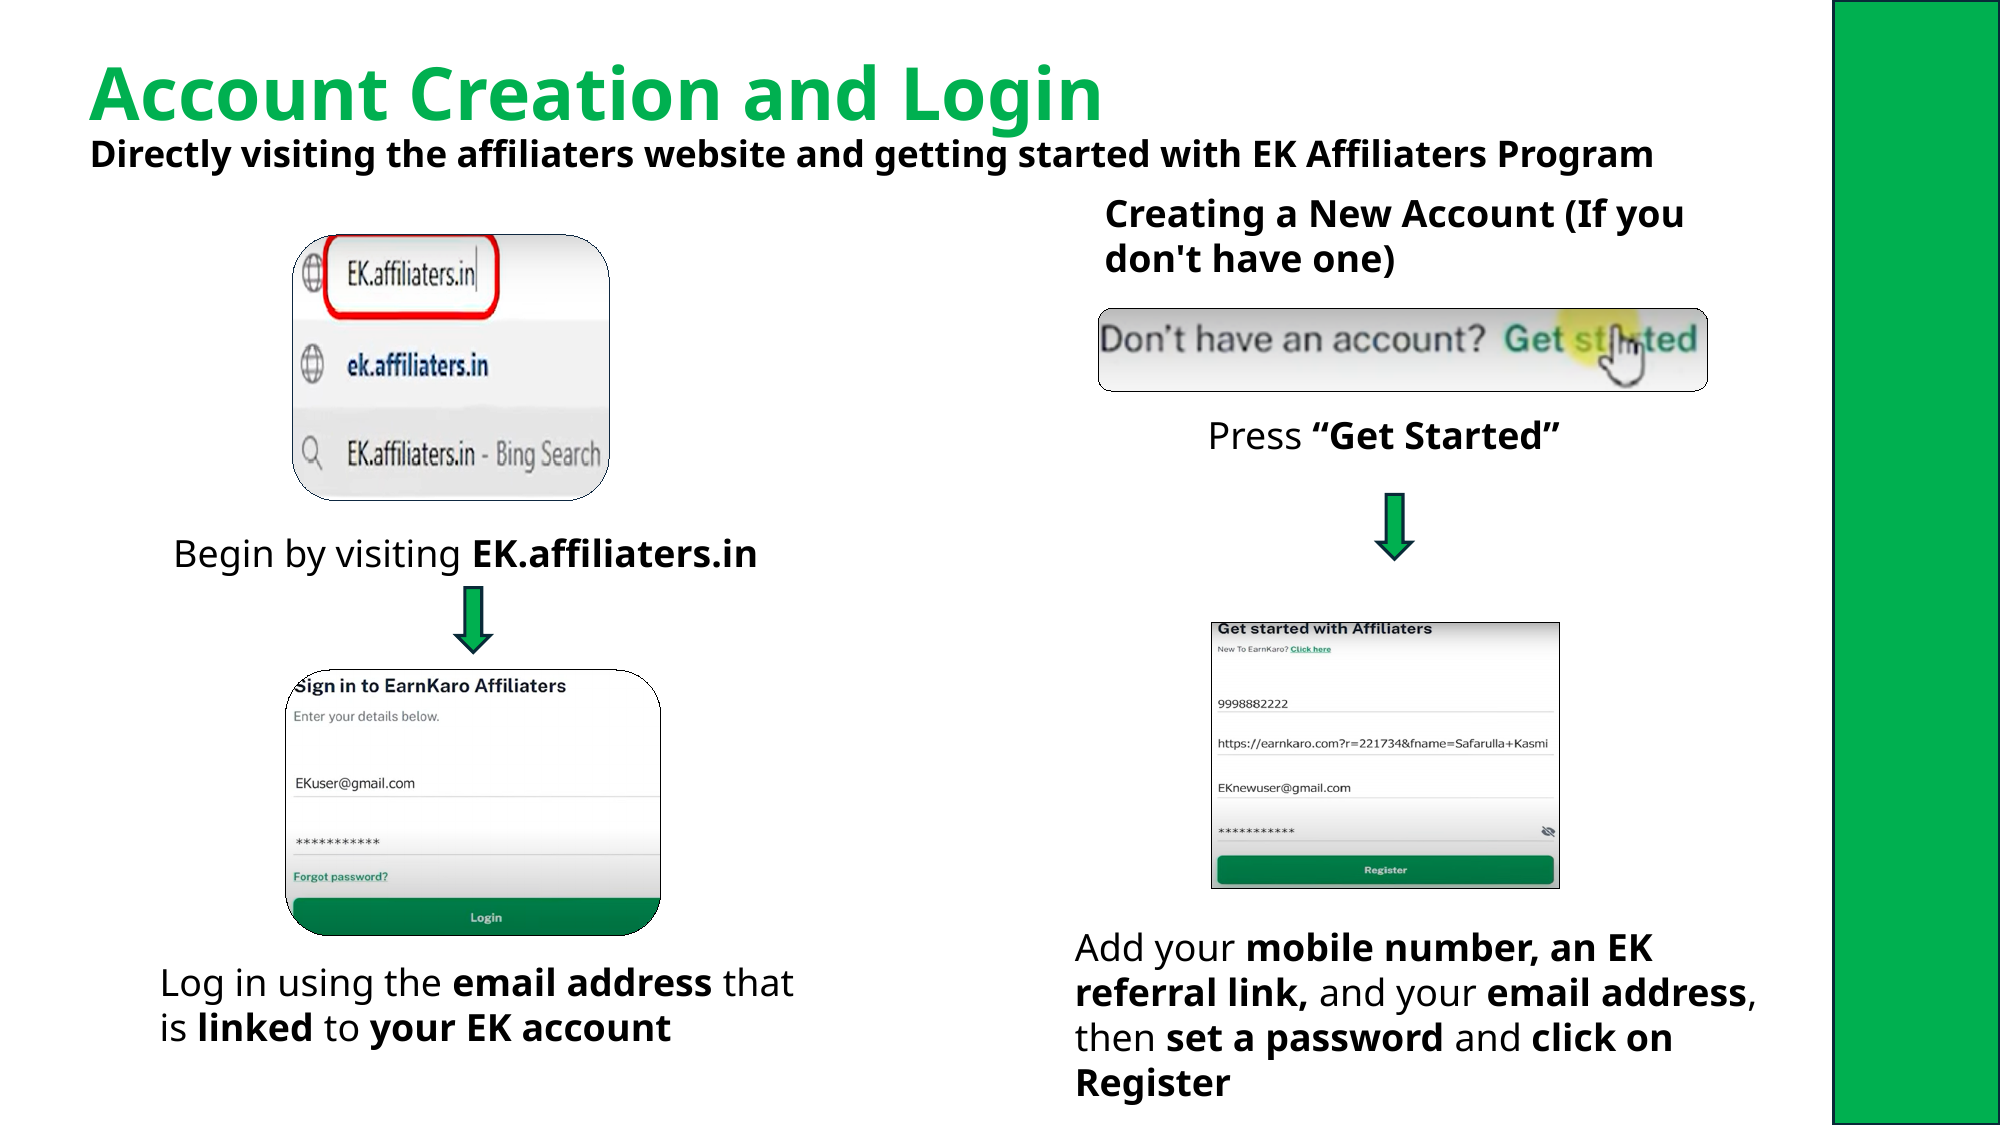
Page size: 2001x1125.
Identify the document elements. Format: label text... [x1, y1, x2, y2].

picture [291, 234, 610, 502]
text_box [452, 586, 494, 655]
text_box [1832, 0, 2000, 1125]
text_box Creating a New Account (If you don't have one) [1089, 182, 1781, 288]
text_box Add your mobile number, an EK referral link, and your email address, then set a password and click on Register [1060, 916, 1781, 1112]
picture [285, 669, 662, 937]
text_box Log in using the email address that is linked to your EK account [144, 951, 836, 1057]
picture [1097, 307, 1709, 392]
text_box Press “Get Started” [1192, 404, 1619, 465]
text_box Begin by visiting EK.affiliaters.in [158, 522, 781, 583]
text_box [1373, 492, 1416, 562]
title Account Creation and Login Directly visiting the affiliaters website and getting started with EK Affiliaters Program [74, 48, 1800, 184]
picture [1210, 621, 1560, 889]
